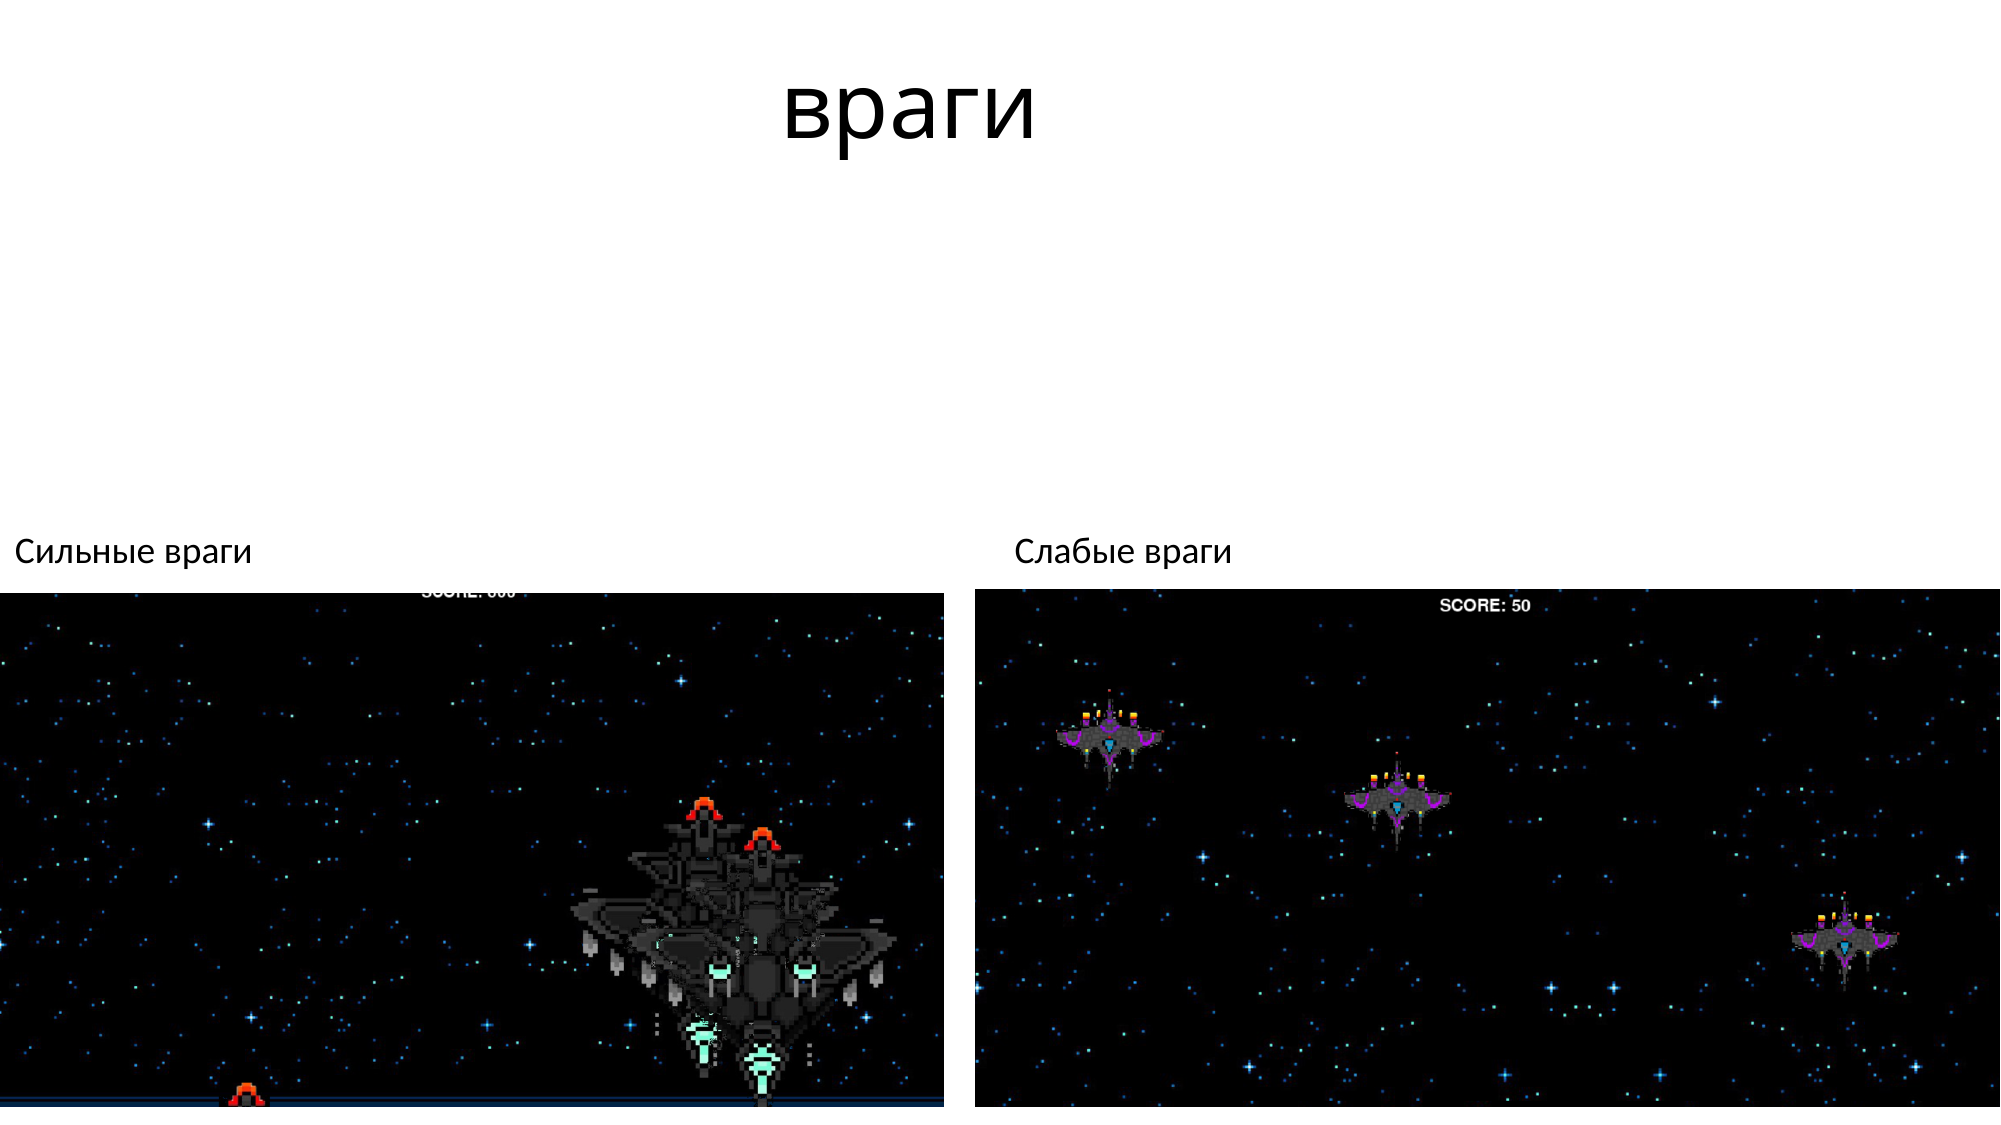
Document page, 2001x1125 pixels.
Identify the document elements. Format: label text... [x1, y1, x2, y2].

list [0, 593, 944, 1107]
picture [975, 588, 2000, 1107]
text_box Слабые враги [999, 518, 1671, 579]
text_box Сильные враги [0, 518, 871, 579]
title враги [764, 0, 1191, 218]
